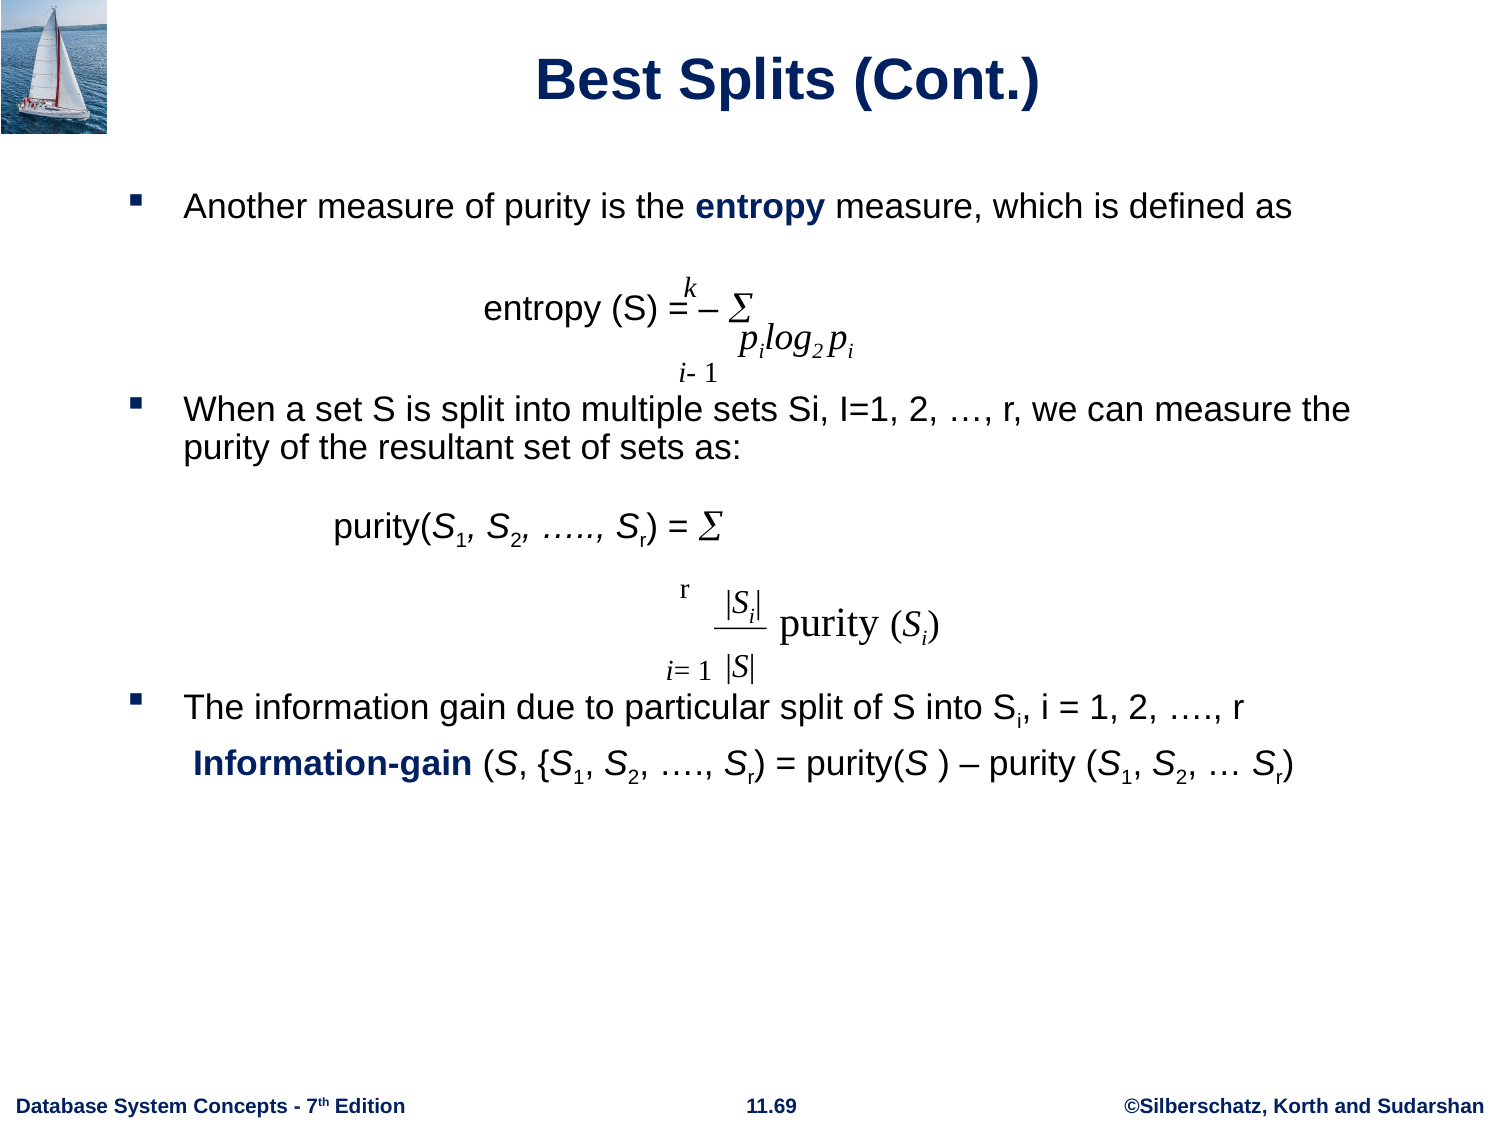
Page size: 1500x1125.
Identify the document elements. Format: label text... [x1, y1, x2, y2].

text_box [650, 561, 956, 695]
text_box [663, 260, 882, 397]
title Best Splits (Cont.) [125, 18, 1452, 120]
picture [1, 0, 107, 134]
list Another measure of purity is the entropy measure, which is defined as entropy (S) = –  When a set S is split into multiple sets Si, I=1, 2, …, r, we can measure the purity of the resultant set of sets as: purity(S1, S2, ….., Sr) =  The information gain due to particular split of S into Si, i = 1, 2, …., r Information-gain (S, {S1, S2, …., Sr) = purity(S ) – purity (S1, S2, … Sr) [112, 180, 1393, 1062]
